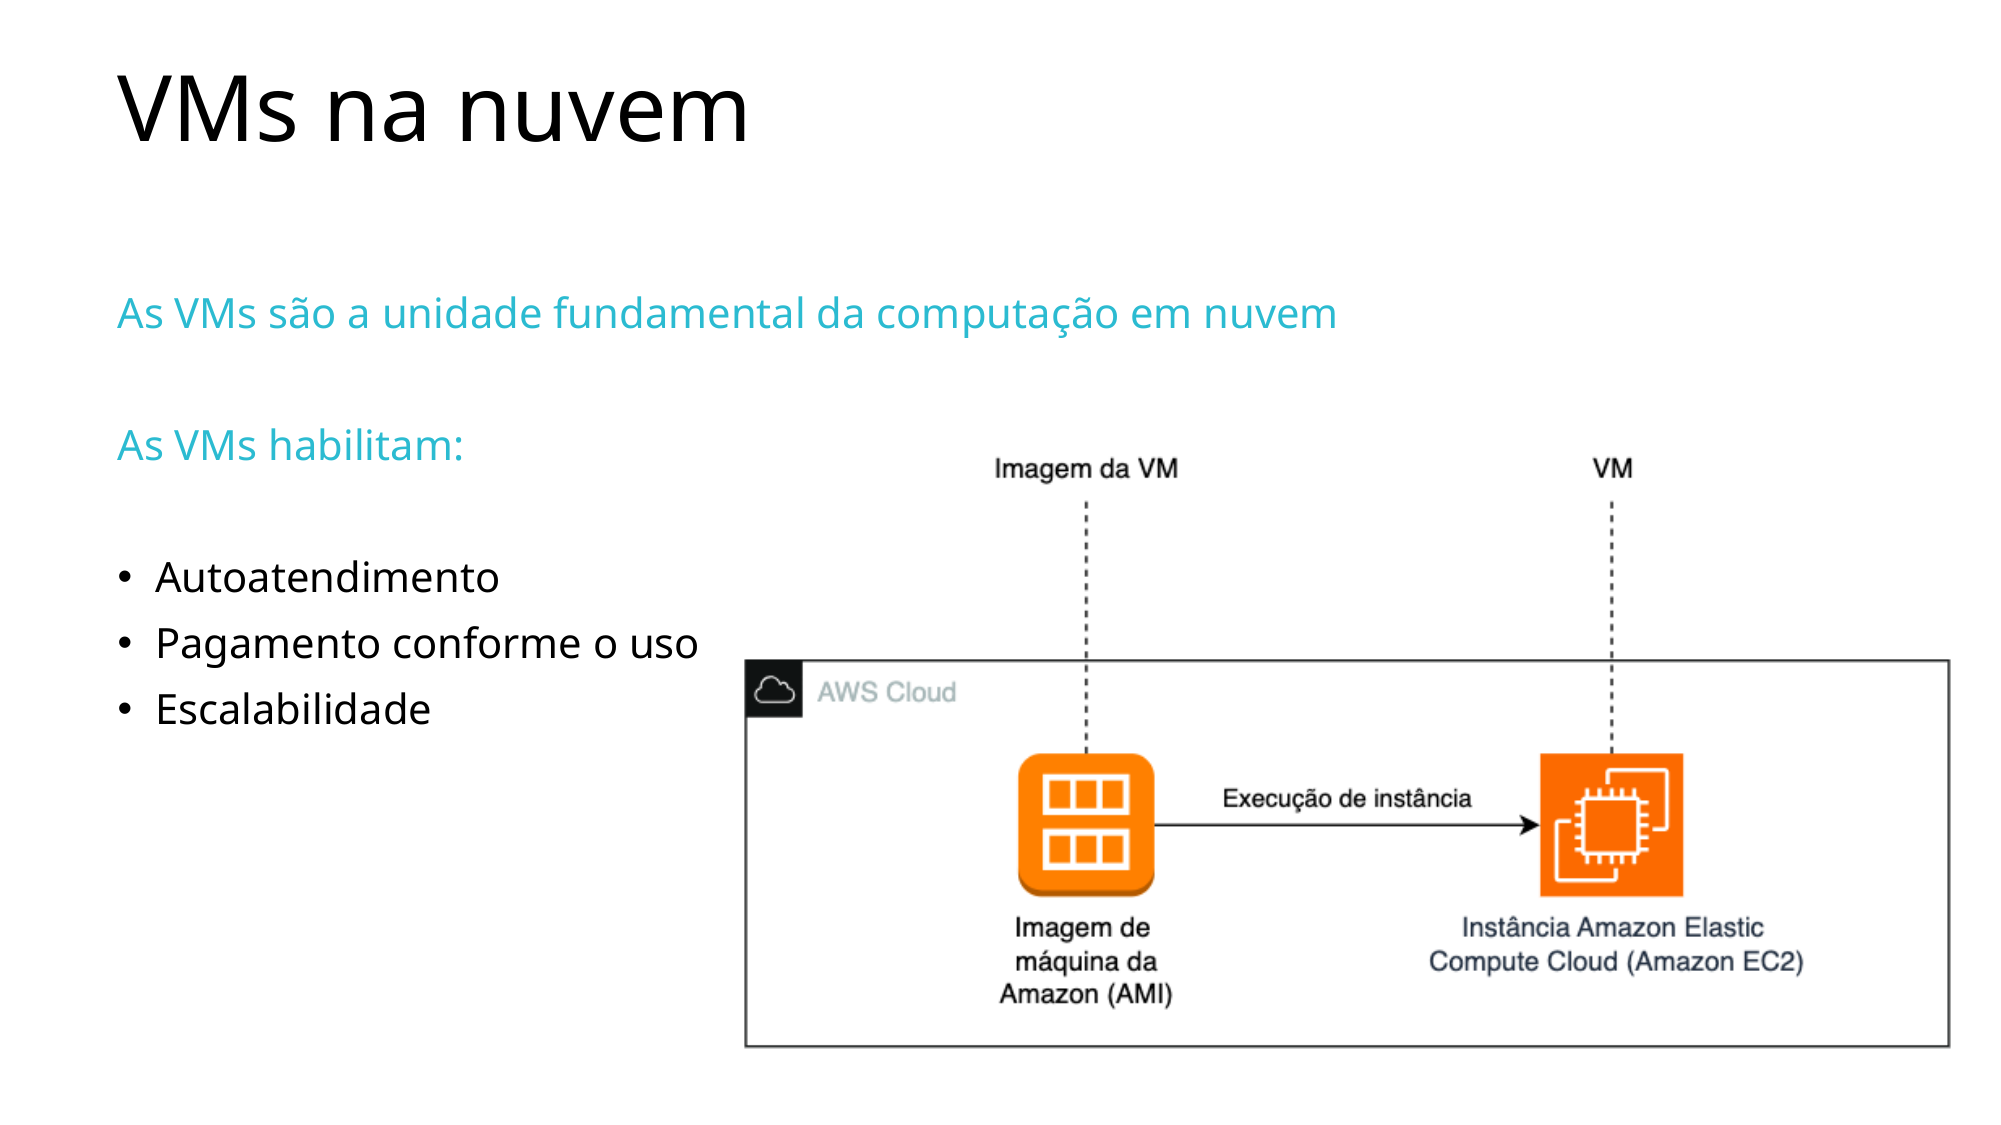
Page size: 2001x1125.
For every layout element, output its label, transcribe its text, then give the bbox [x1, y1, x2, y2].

picture [709, 410, 1985, 1125]
title VMs na nuvem [102, 3, 1828, 221]
list As VMs são a unidade fundamental da computação em nuvem As VMs habilitam: Autoatendimento Pagamento conforme o uso Escalabilidade [102, 285, 1828, 999]
